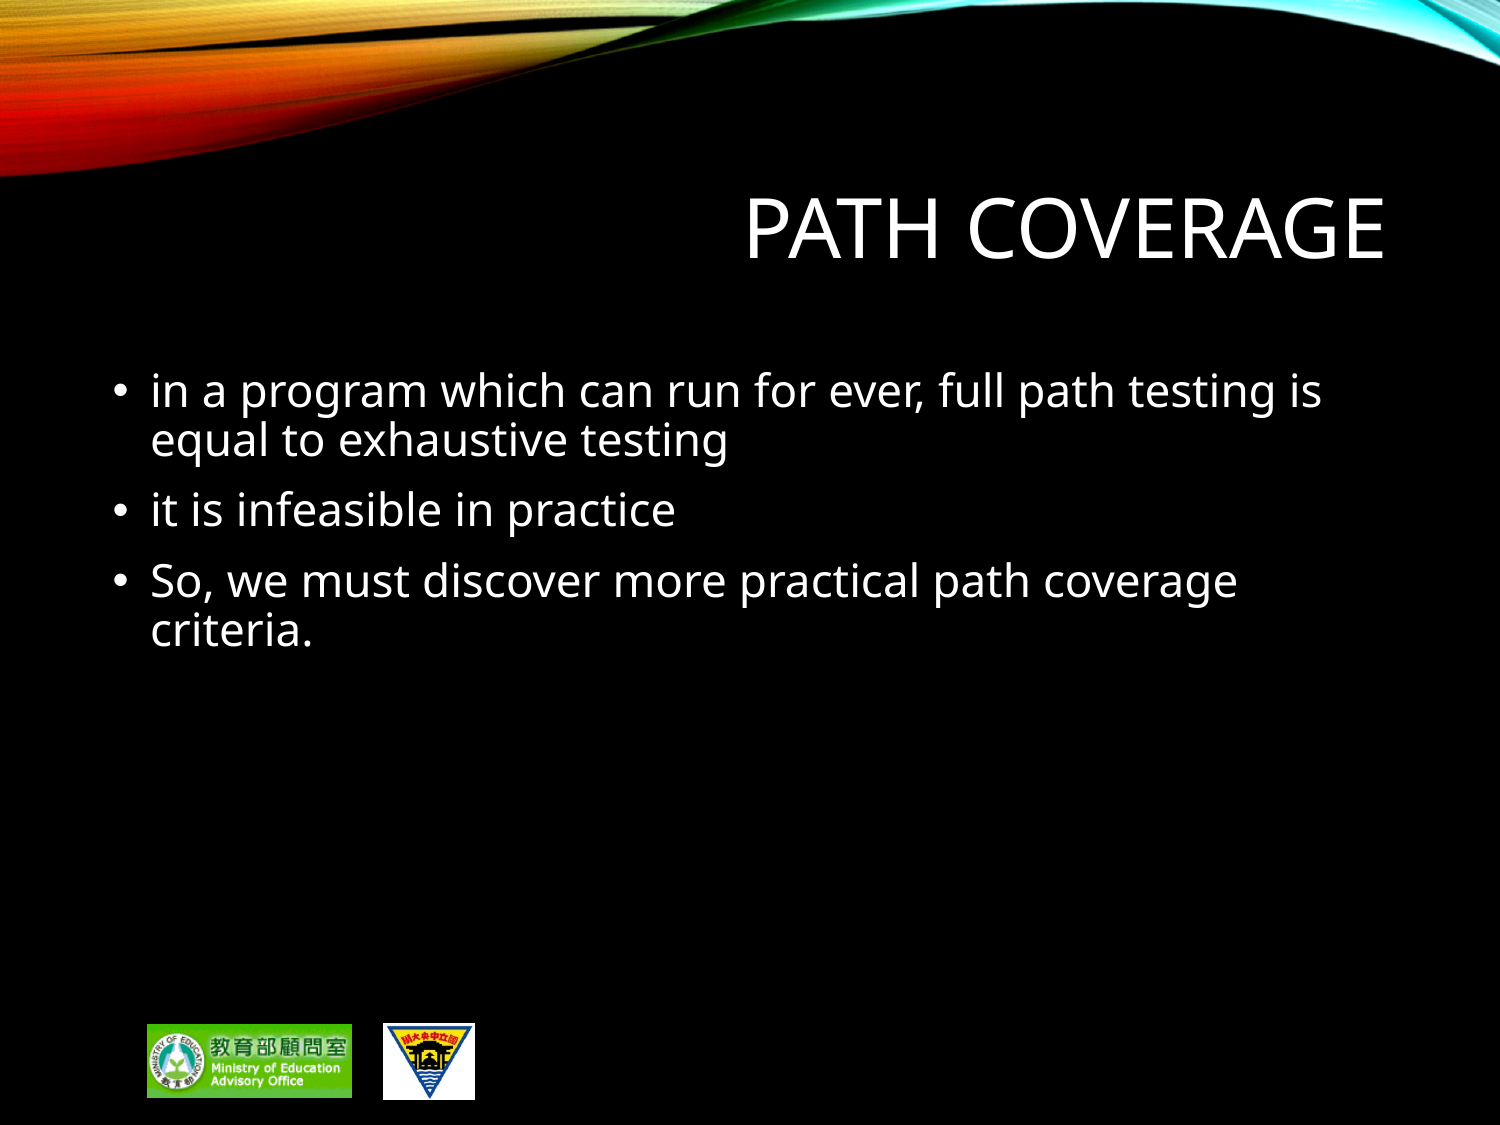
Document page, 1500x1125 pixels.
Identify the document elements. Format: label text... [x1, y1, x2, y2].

picture [147, 1028, 352, 1098]
picture [383, 1028, 475, 1100]
list in a program which can run for ever, full path testing is equal to exhaustive testing it is infeasible in practice So, we must discover more practical path coverage criteria. [97, 360, 1403, 1028]
title Path coverage [356, 125, 1403, 338]
picture [0, 0, 1500, 178]
